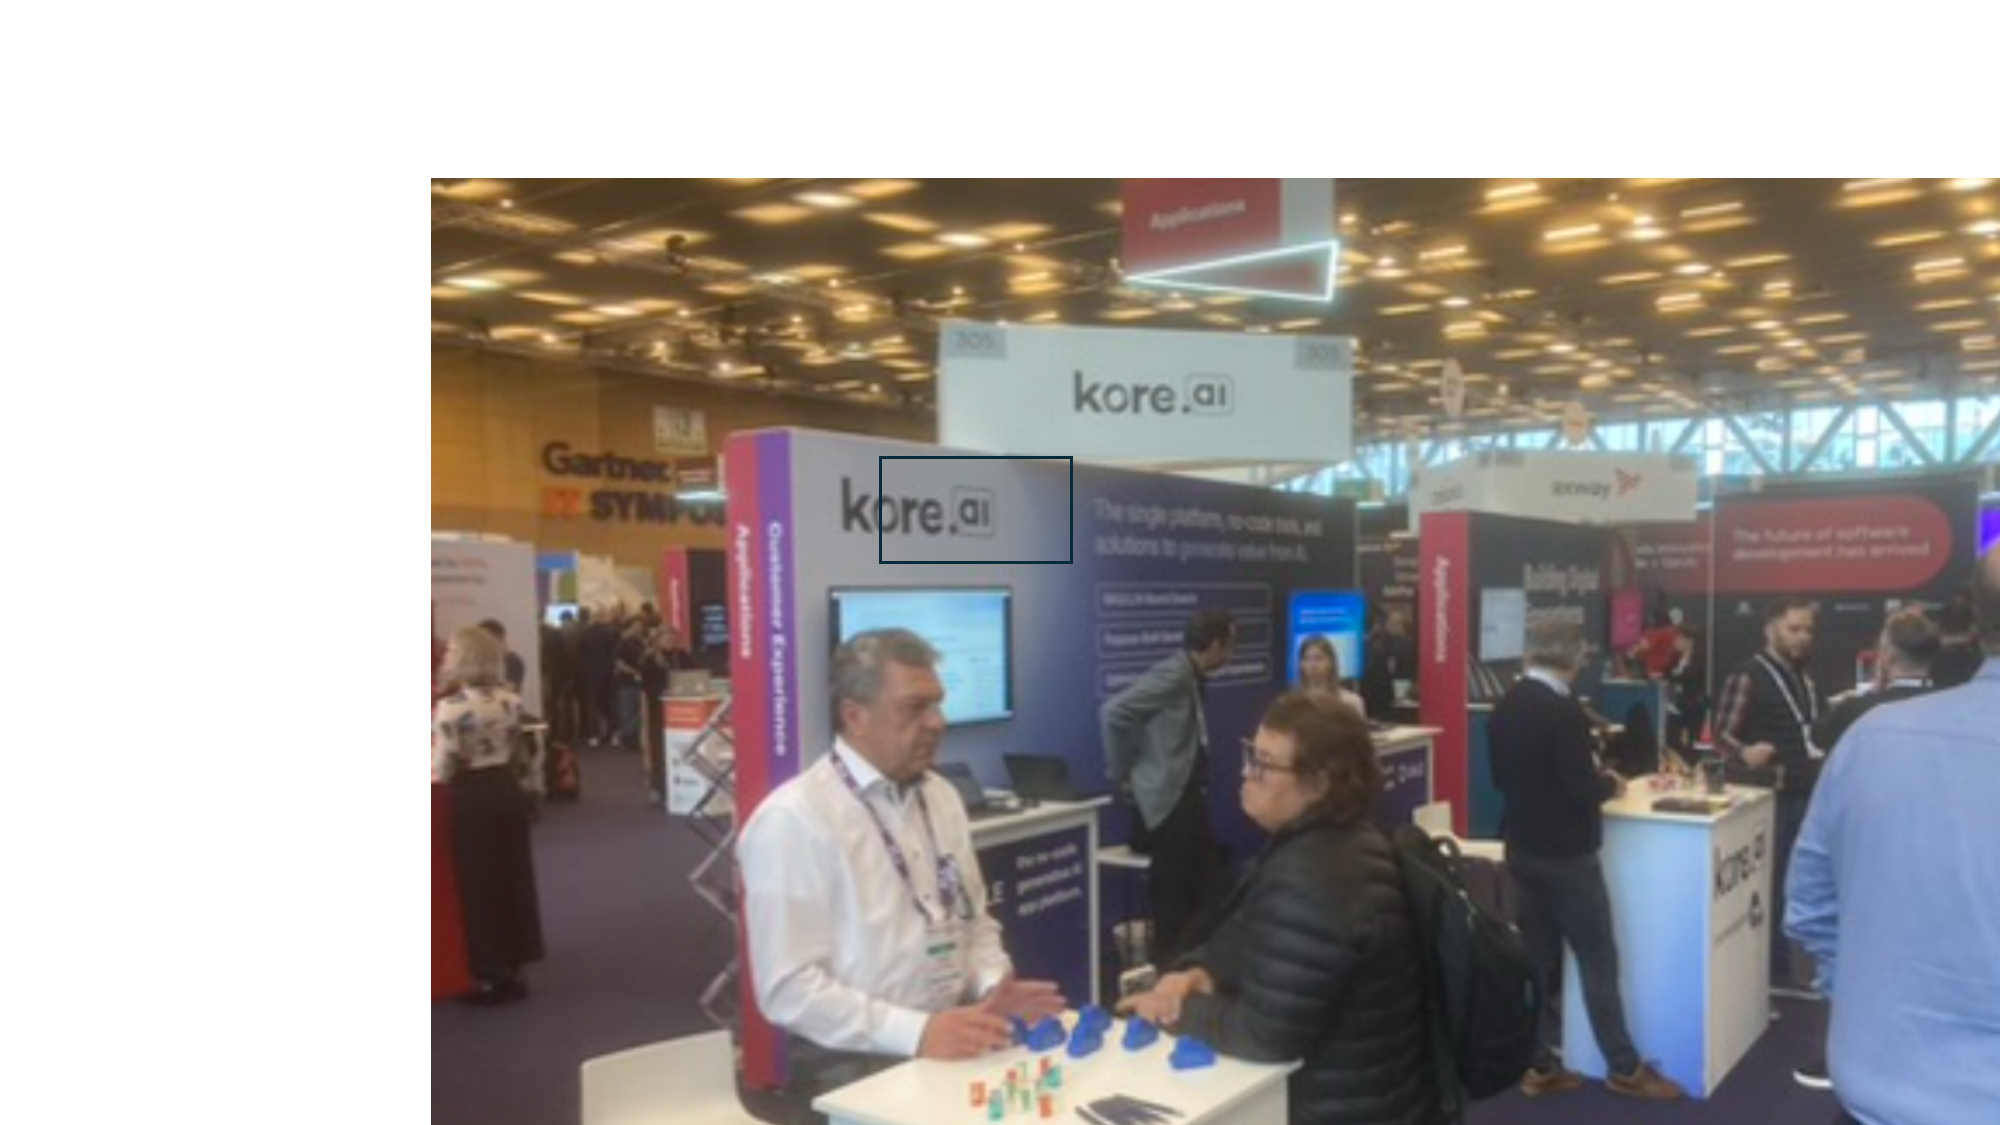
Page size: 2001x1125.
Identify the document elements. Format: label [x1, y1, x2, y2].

picture [430, 177, 2000, 1125]
